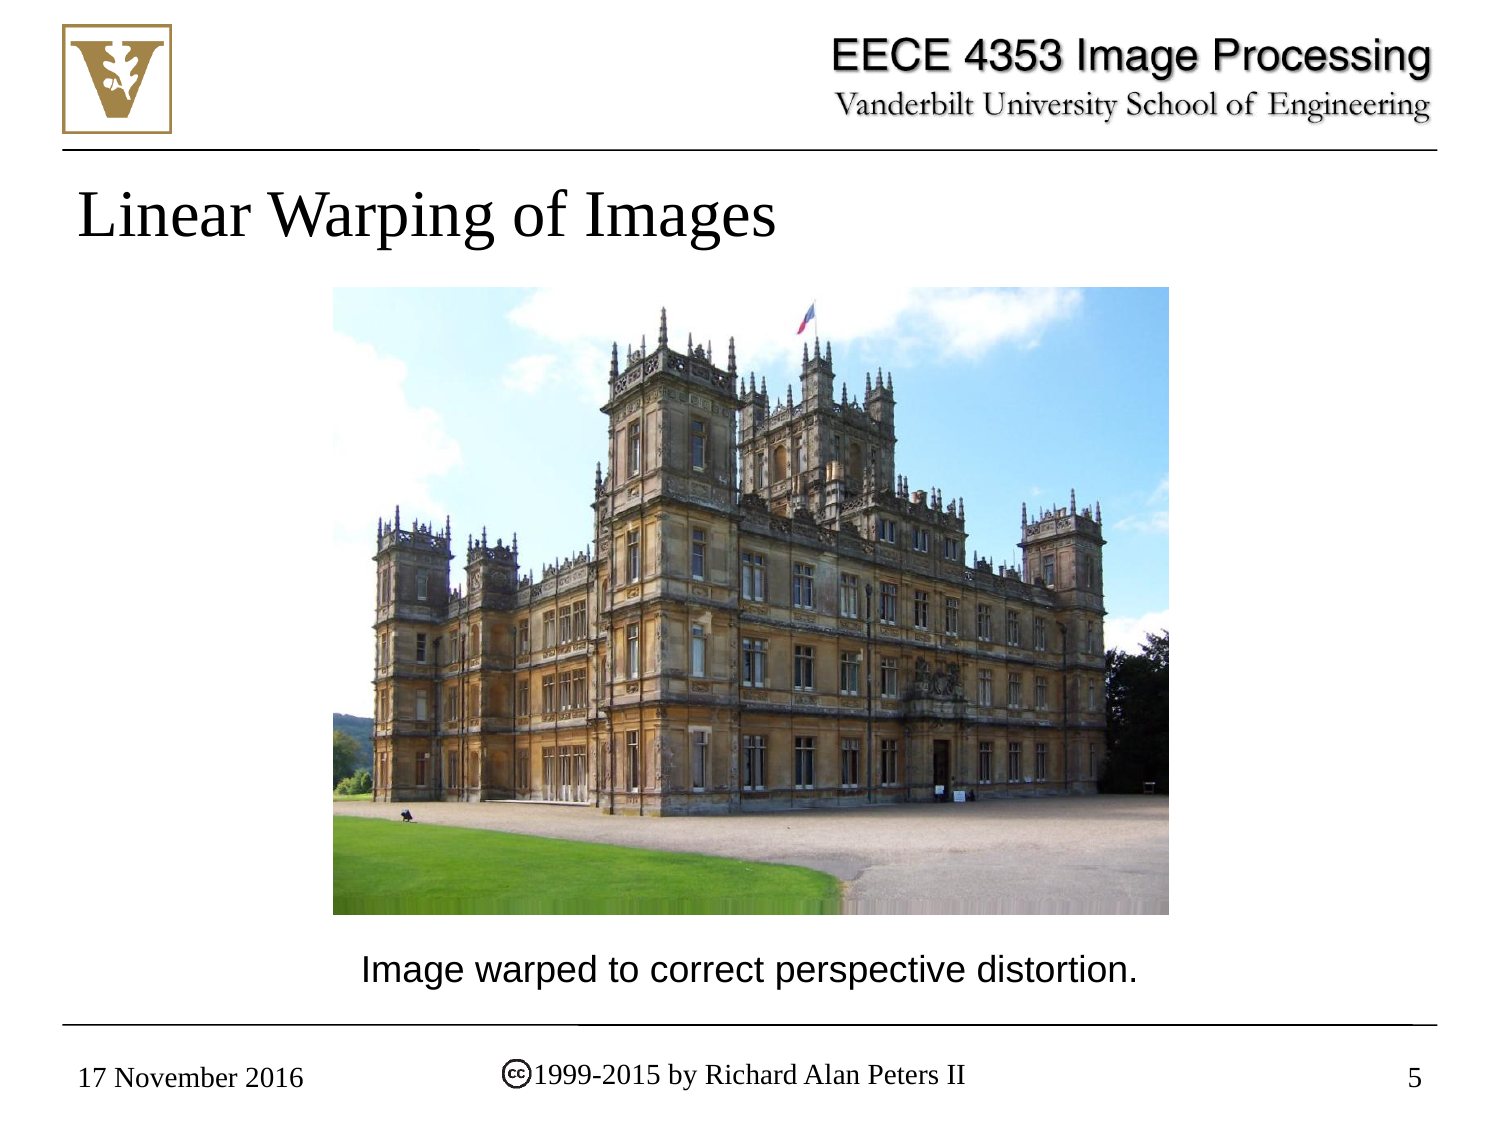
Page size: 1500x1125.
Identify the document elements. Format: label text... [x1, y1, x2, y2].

picture [826, 25, 1436, 133]
title Linear Warping of Images [62, 149, 1438, 269]
slide_number 5 [1087, 1045, 1438, 1106]
picture [62, 24, 172, 134]
picture [332, 287, 1169, 915]
text_box Image warped to correct perspective distortion. [345, 937, 1154, 998]
picture [498, 1055, 512, 1091]
footer 1999-2015 by Richard Alan Peters II [512, 1042, 988, 1103]
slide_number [62, 1045, 413, 1106]
